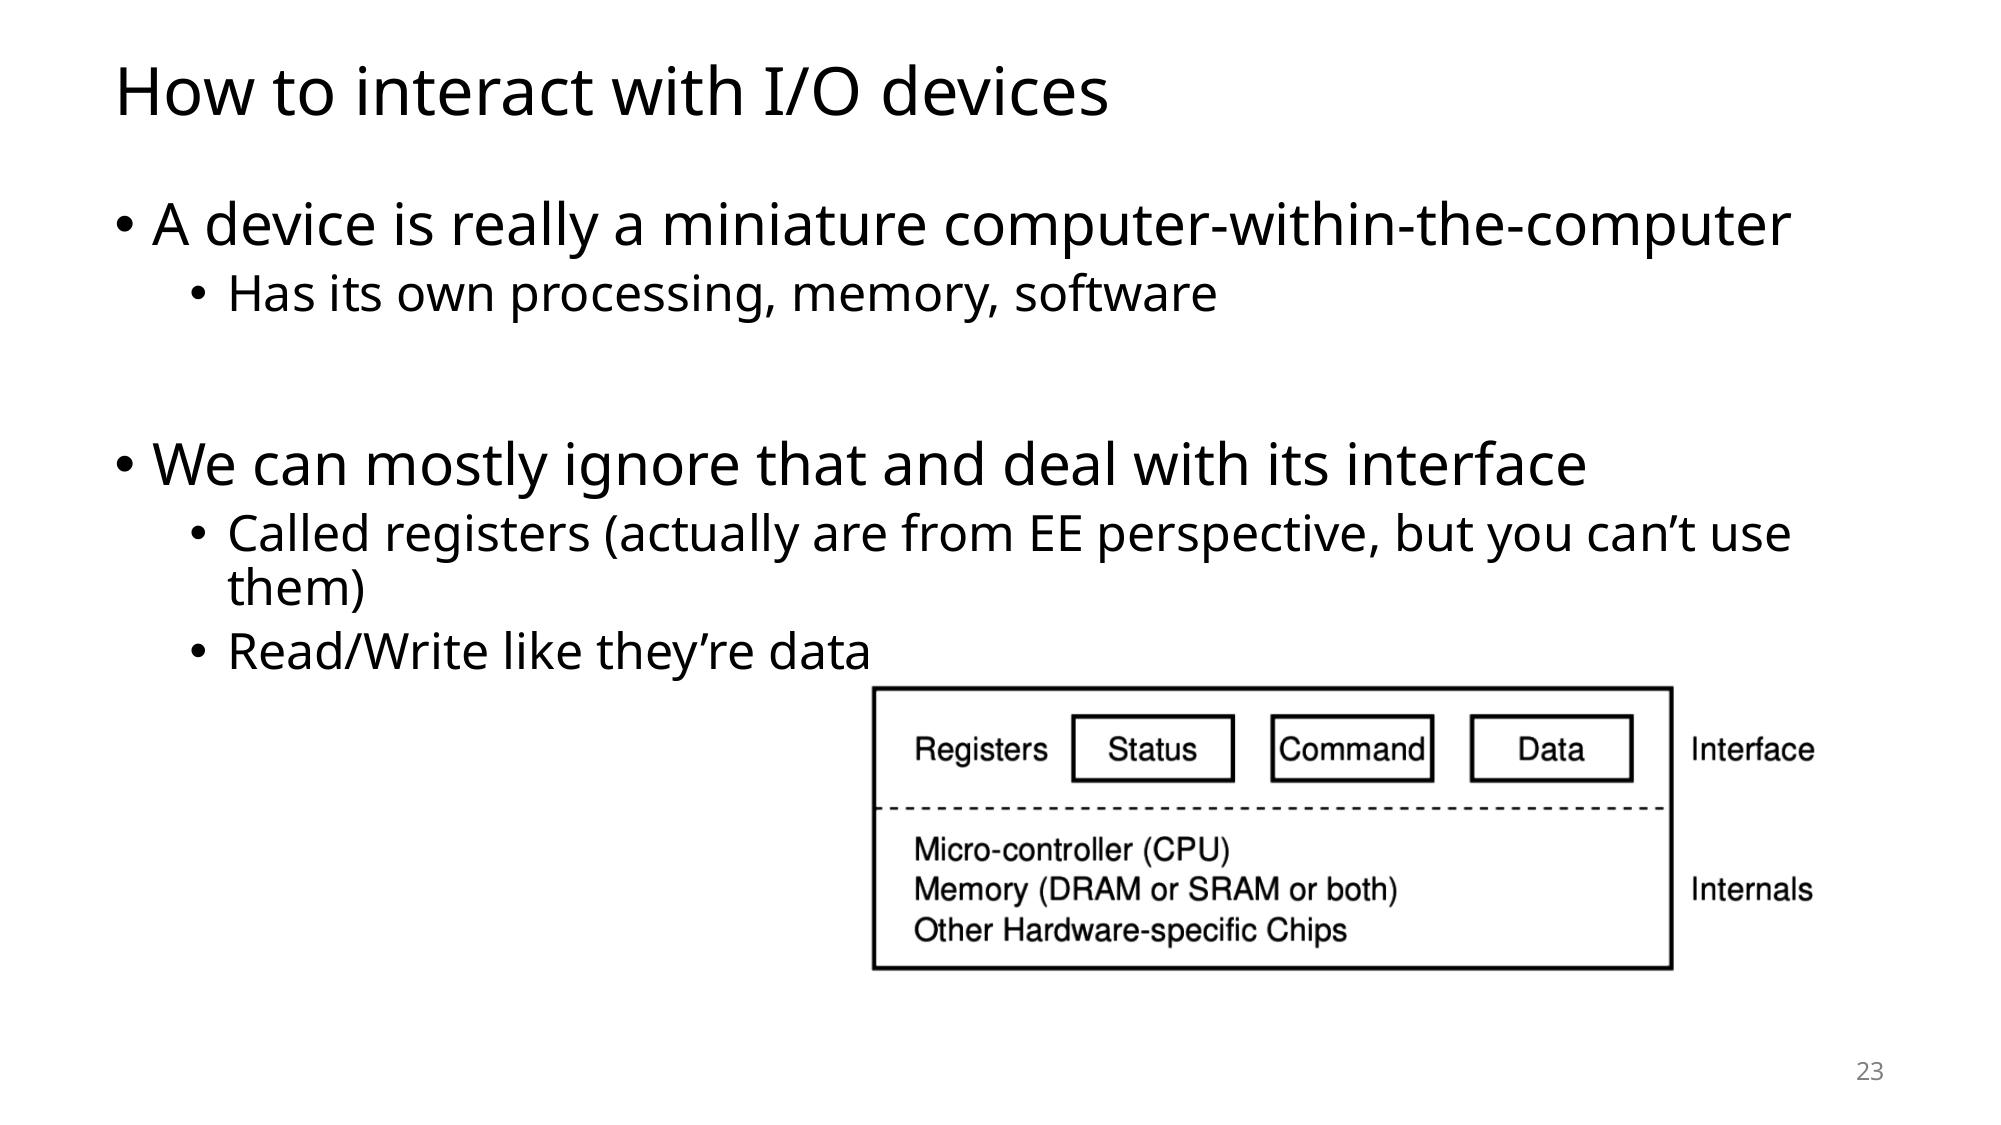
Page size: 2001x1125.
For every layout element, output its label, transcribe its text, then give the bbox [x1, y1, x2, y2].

picture [862, 674, 1825, 979]
slide_number 23 [1749, 1042, 1900, 1103]
title How to interact with I/O devices [99, 37, 1900, 150]
list A device is really a miniature computer-within-the-computer Has its own processing, memory, software We can mostly ignore that and deal with its interface Called registers (actually are from EE perspective, but you can’t use them) Read/Write like they’re data [99, 187, 1900, 1013]
